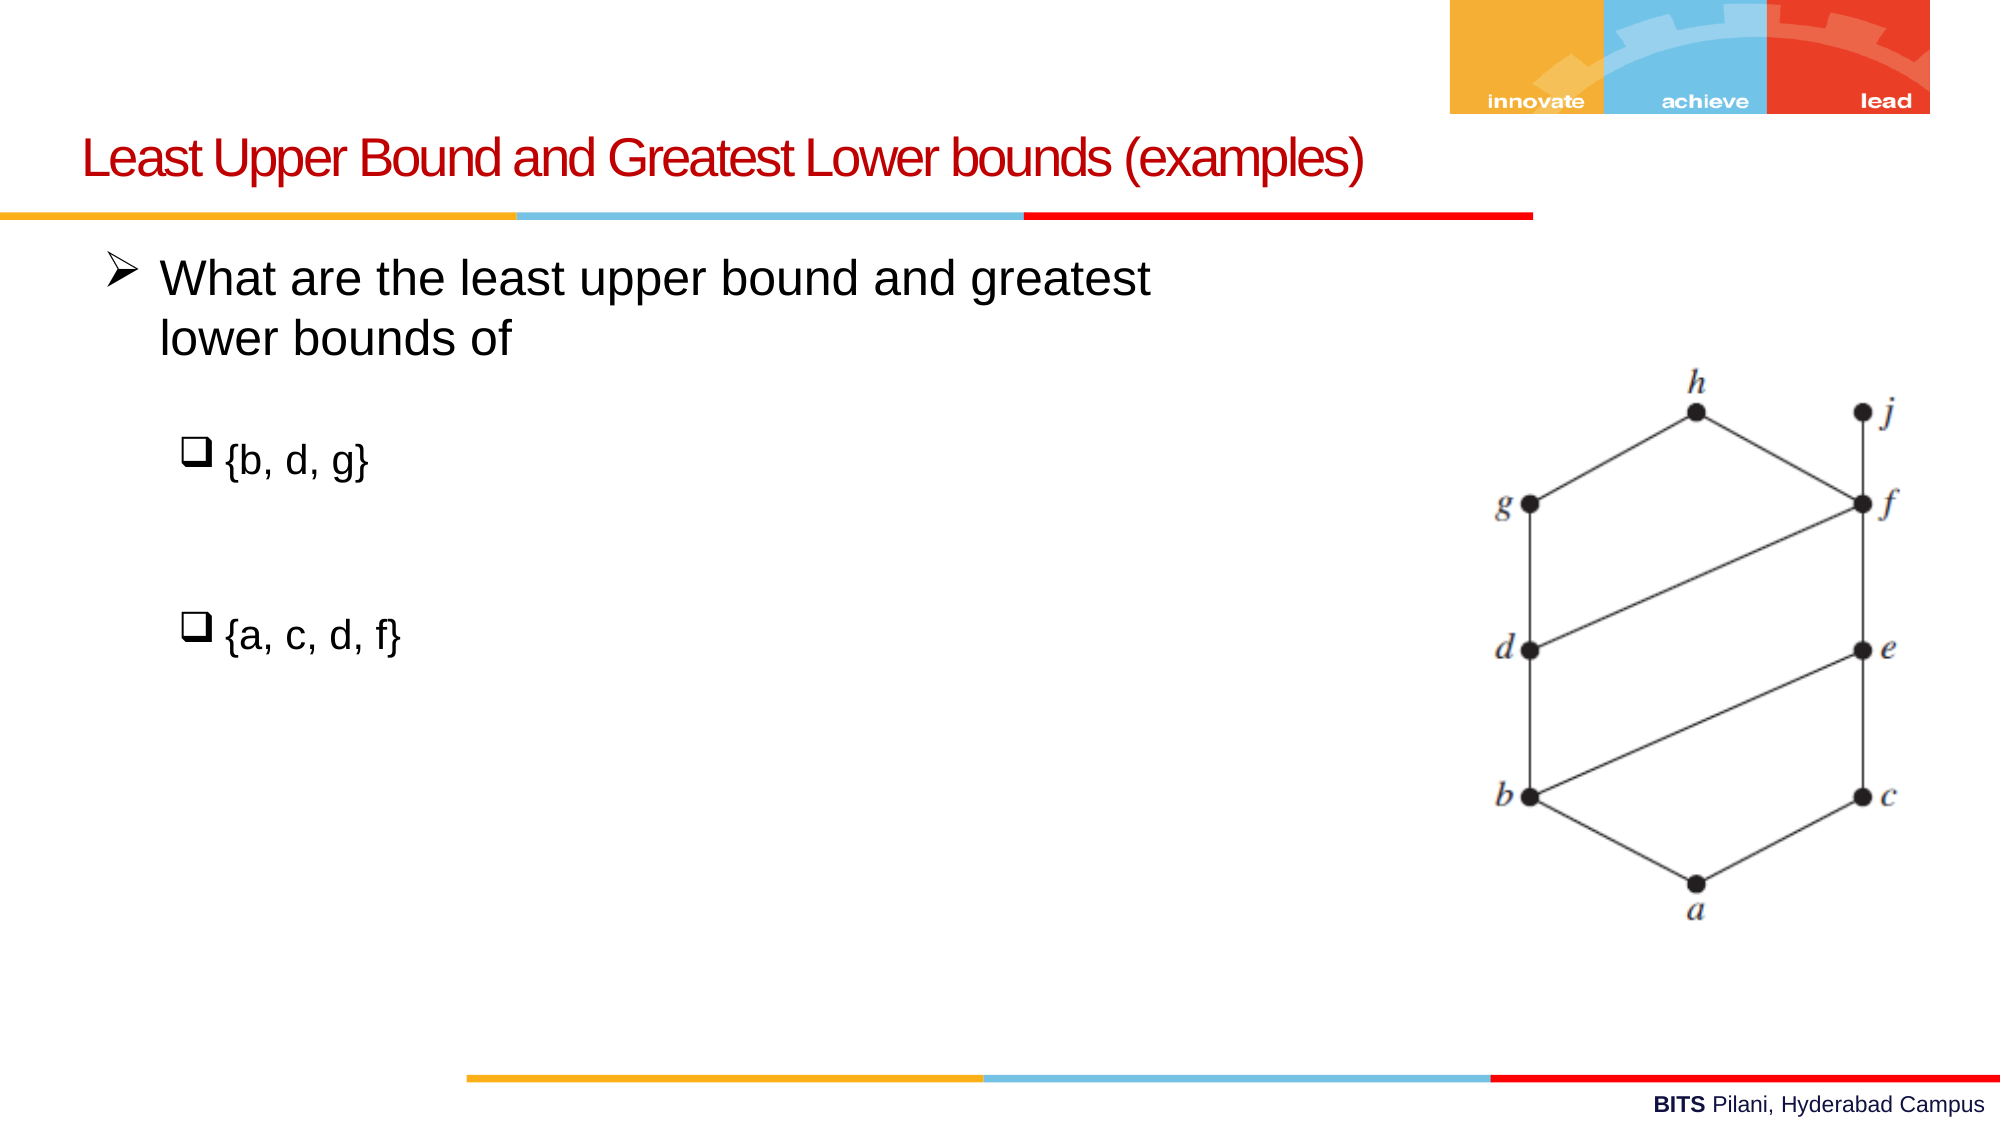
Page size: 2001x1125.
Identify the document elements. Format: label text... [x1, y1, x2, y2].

list Least Upper Bound and Greatest Lower bounds (examples) [66, 24, 1450, 213]
picture [1449, 0, 1930, 114]
text_box What are the least upper bound and greatest lower bounds of {b, d, g} {a, c, d, f} [88, 238, 1197, 1074]
picture [1464, 323, 1914, 942]
